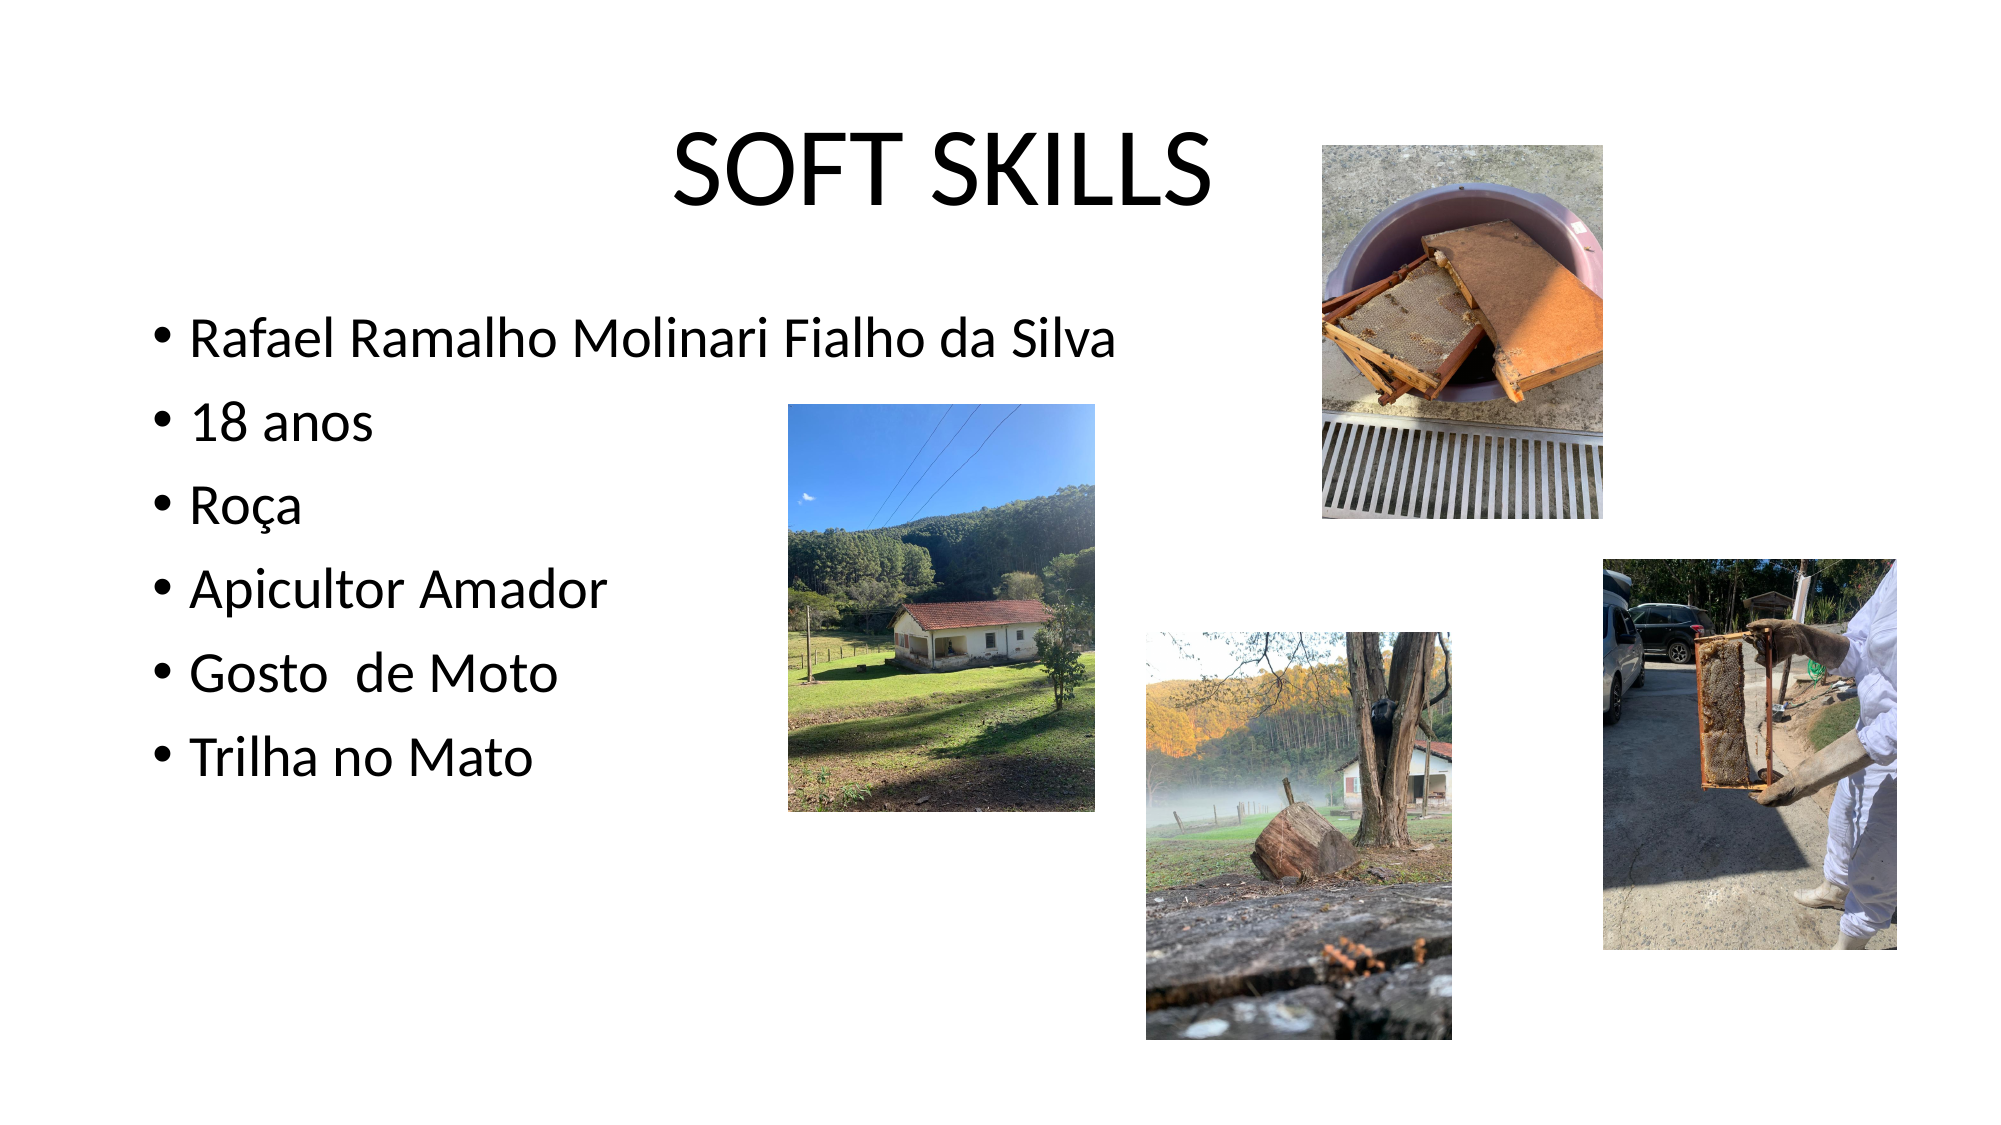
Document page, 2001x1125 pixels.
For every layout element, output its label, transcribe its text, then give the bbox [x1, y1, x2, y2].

picture [1322, 145, 1603, 520]
picture [788, 404, 1095, 812]
title [137, 59, 1863, 278]
picture [1603, 559, 1897, 950]
list Rafael Ramalho Molinari Fialho da Silva 18 anos Roça Apicultor Amador Gosto de Moto Trilha no Mato [137, 299, 1863, 1014]
picture [1146, 632, 1452, 1040]
text_box SOFT SKILLS [656, 85, 1343, 235]
